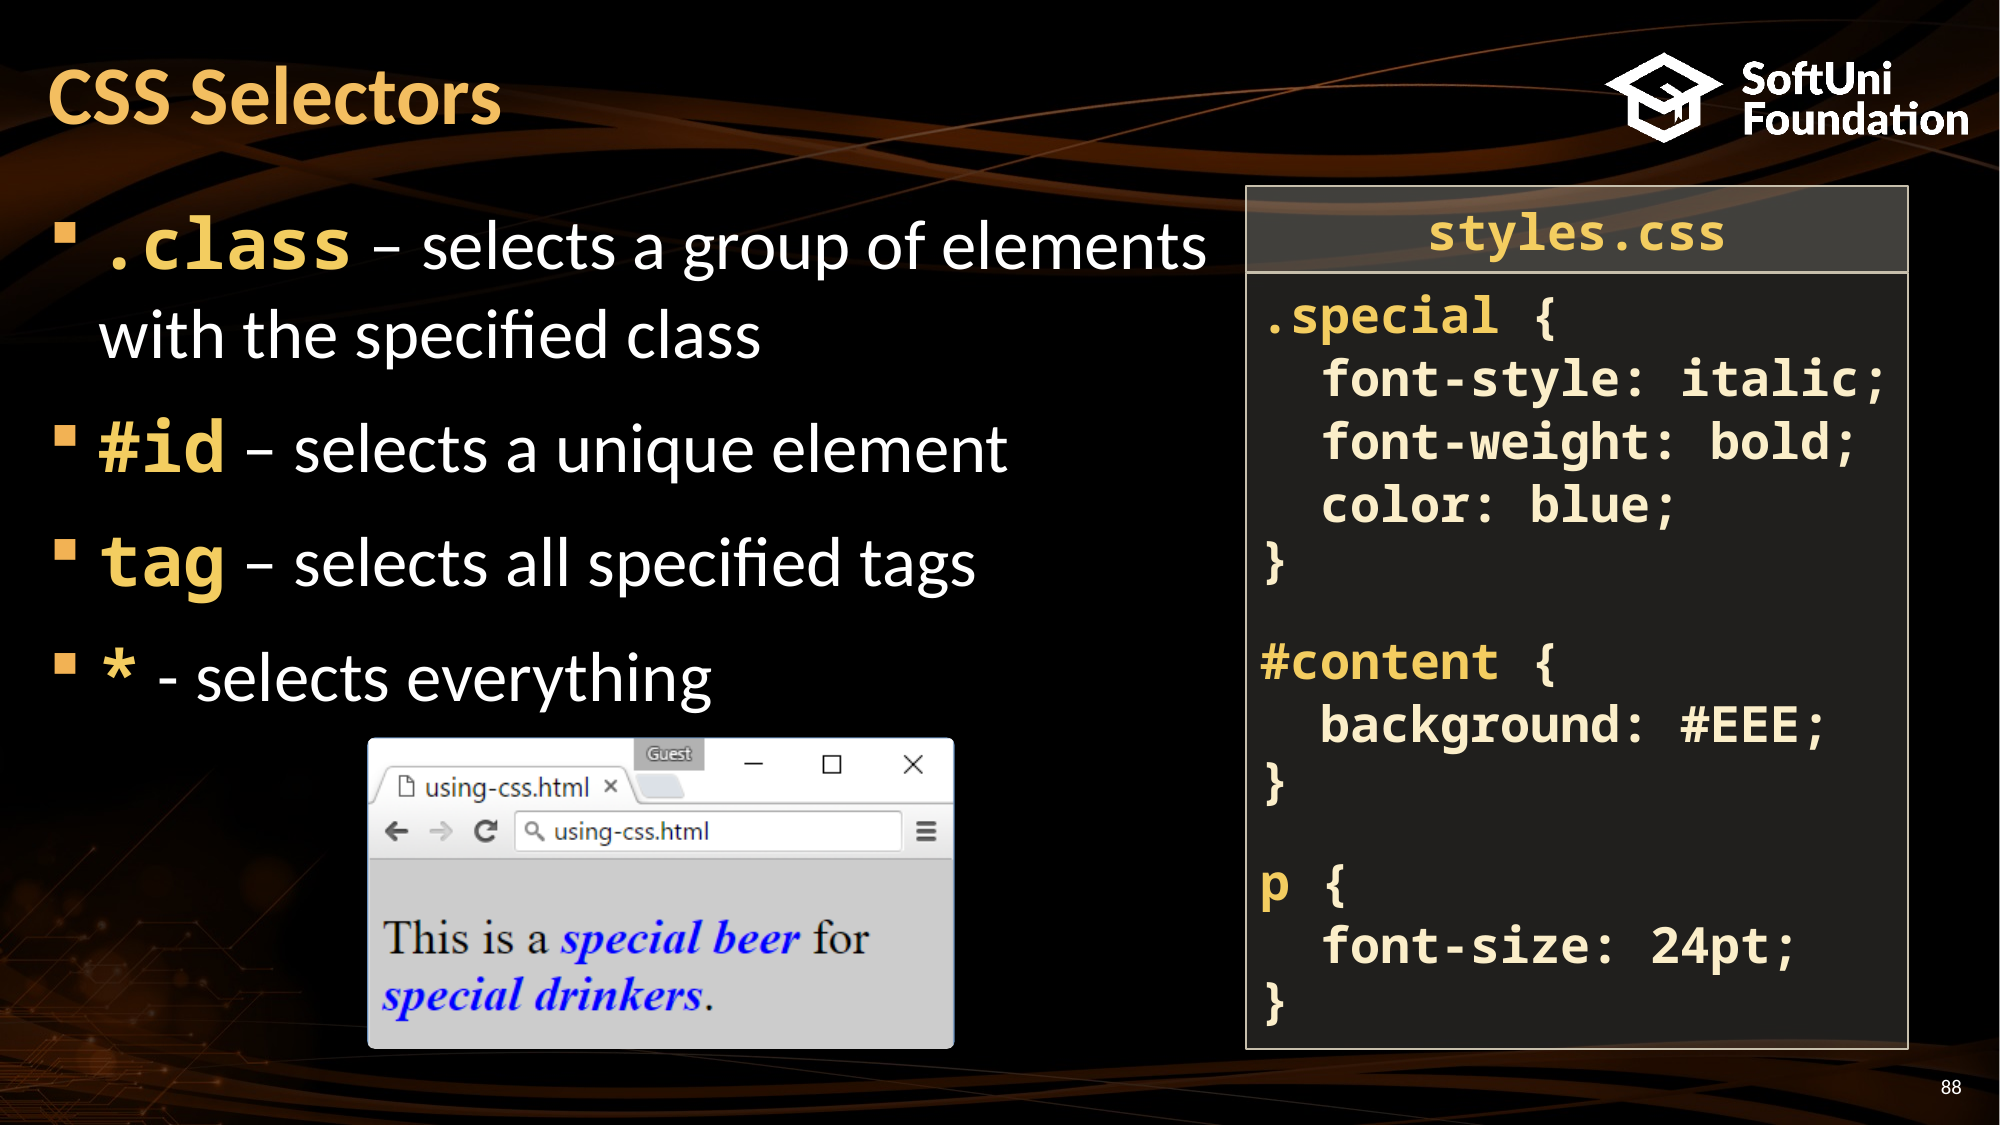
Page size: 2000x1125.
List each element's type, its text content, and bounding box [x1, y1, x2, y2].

list .class – selects a group of elements with the specified class #id – selects a unique element tag – selects all specified tags * - selects everything [31, 188, 1968, 1103]
text_box styles.css [1245, 185, 1909, 273]
title CSS Selectors [30, 6, 1602, 189]
picture [0, 0, 2000, 1125]
text_box .special { font-style: italic; font-weight: bold; color: blue; } #content { background: #EEE; } p { font-size: 24pt; } [1245, 273, 1909, 1049]
